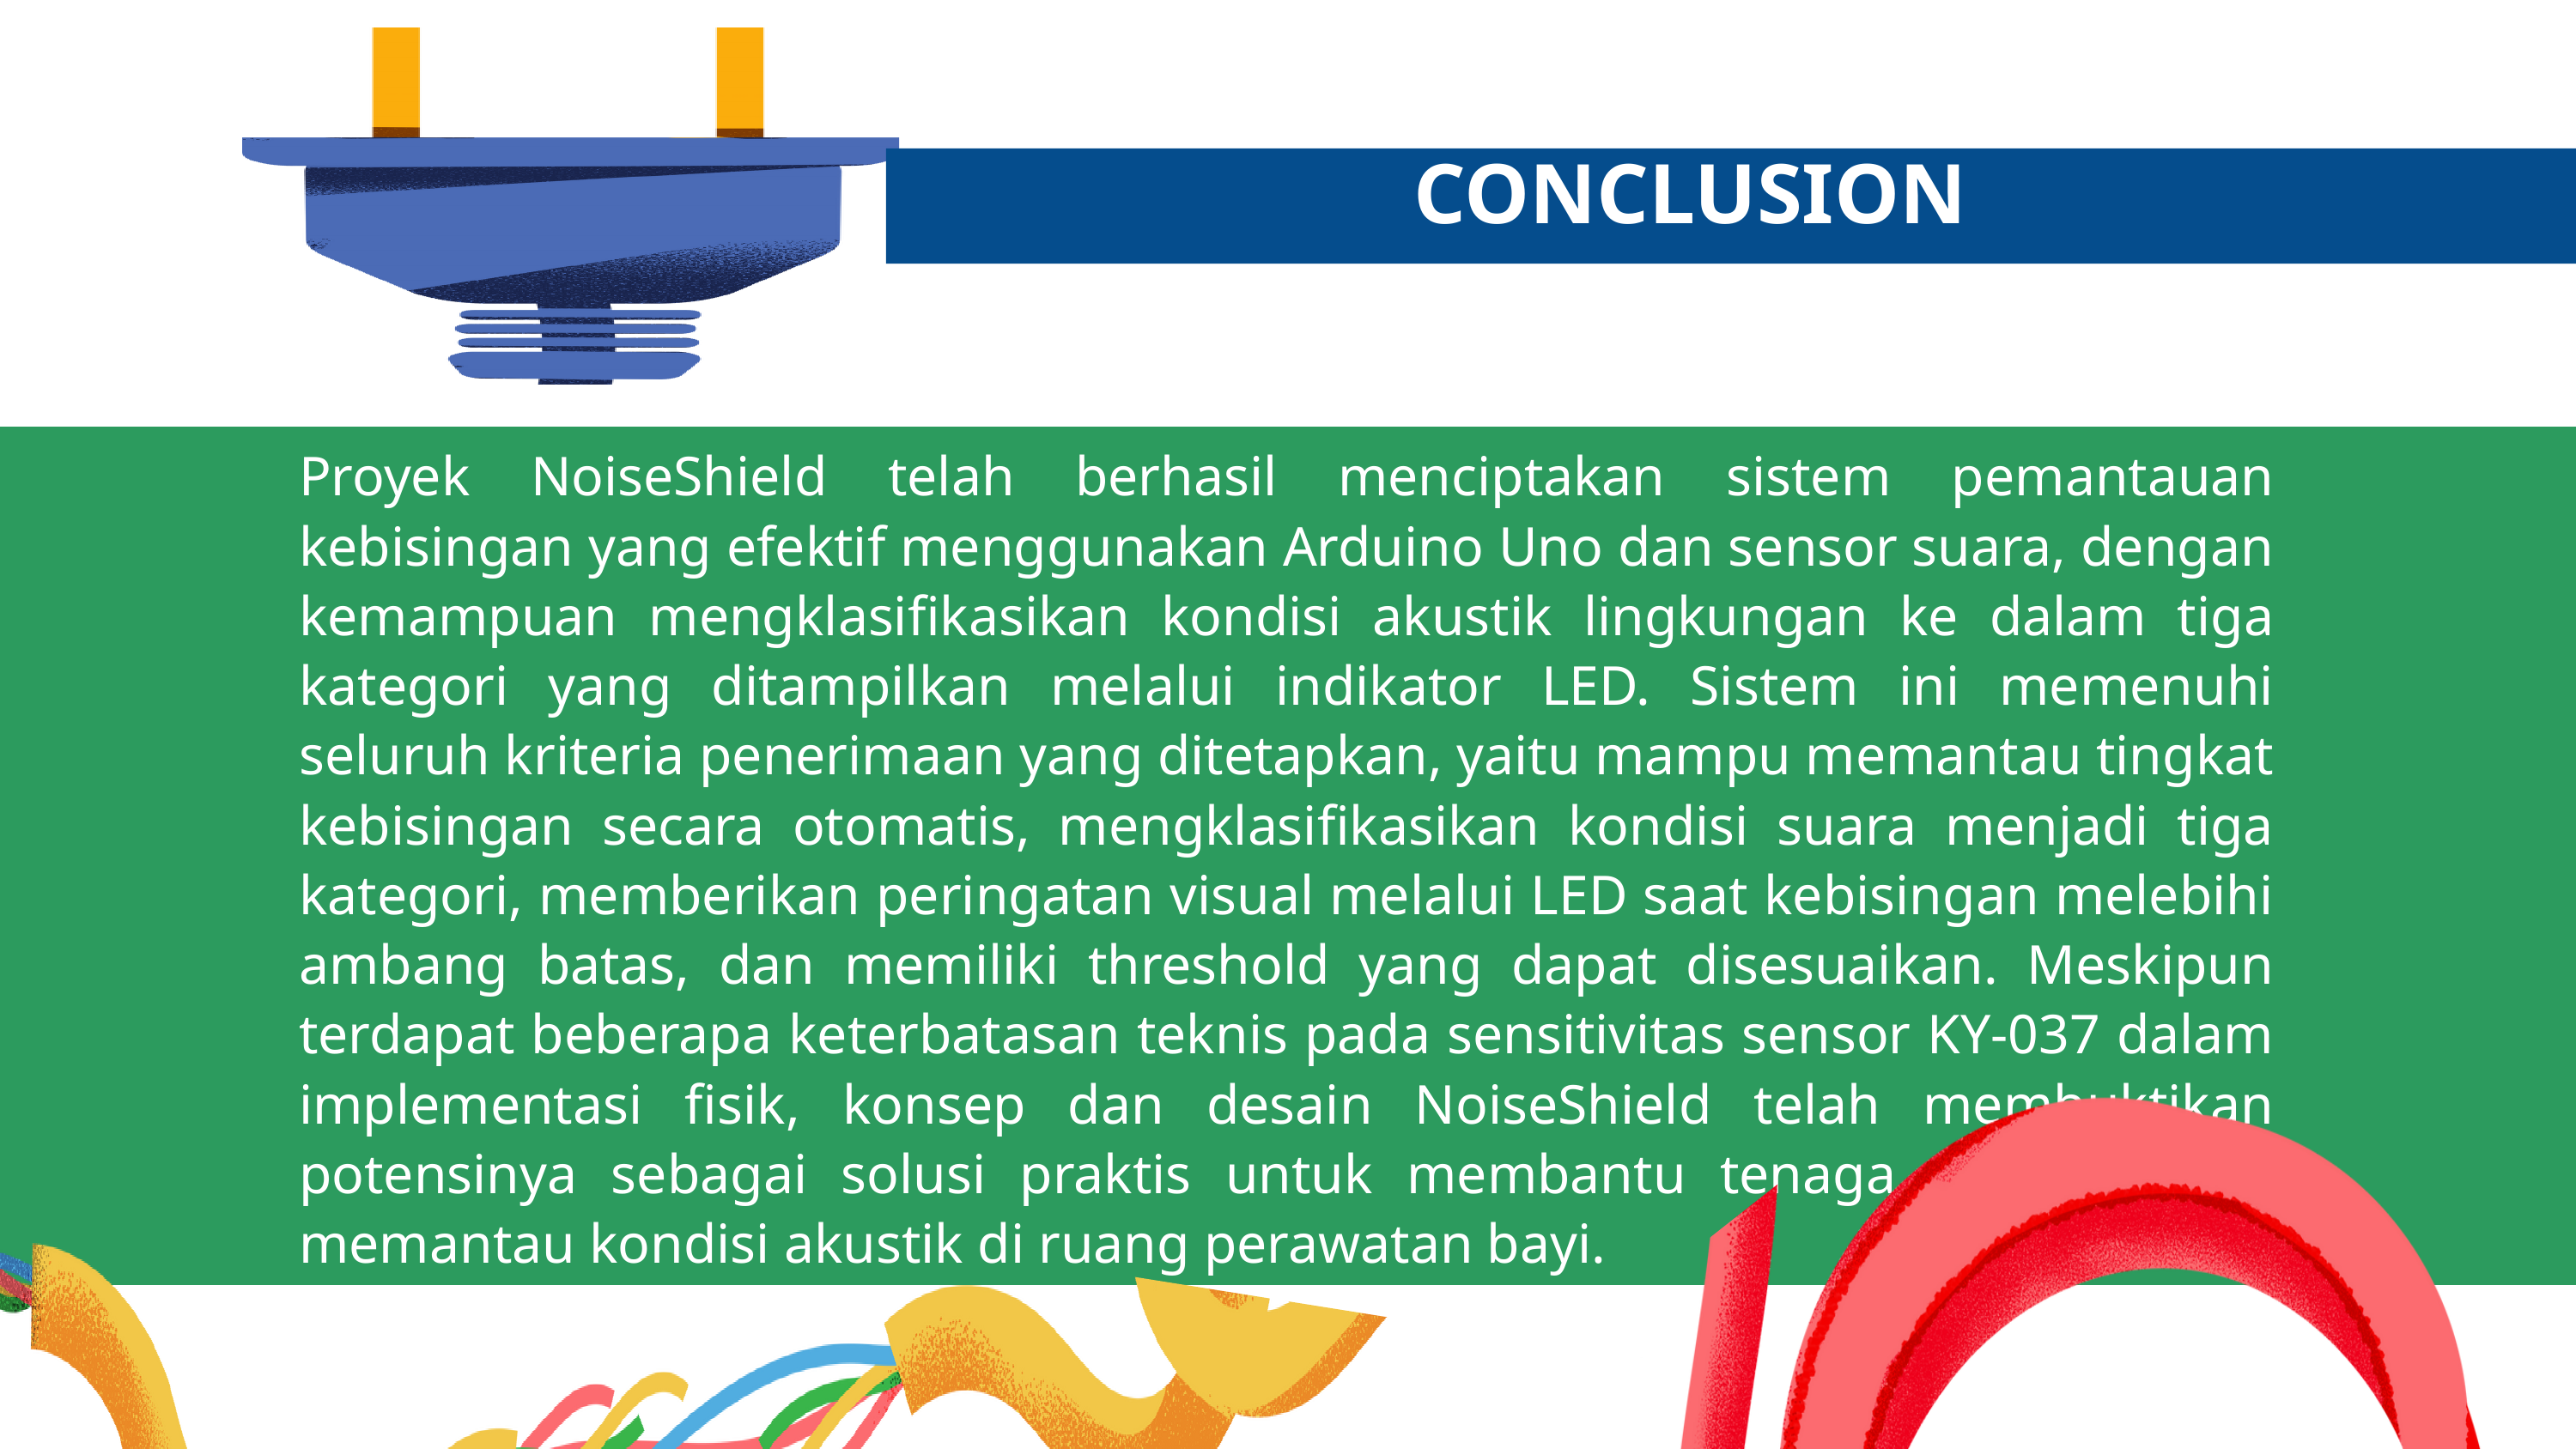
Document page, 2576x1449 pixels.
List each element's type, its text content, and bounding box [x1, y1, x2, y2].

text_box [1509, 1294, 2576, 1449]
text_box [242, 27, 900, 385]
text_box CONCLUSION [1413, 133, 2576, 240]
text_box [0, 426, 2576, 1285]
text_box [0, 1294, 1571, 1449]
